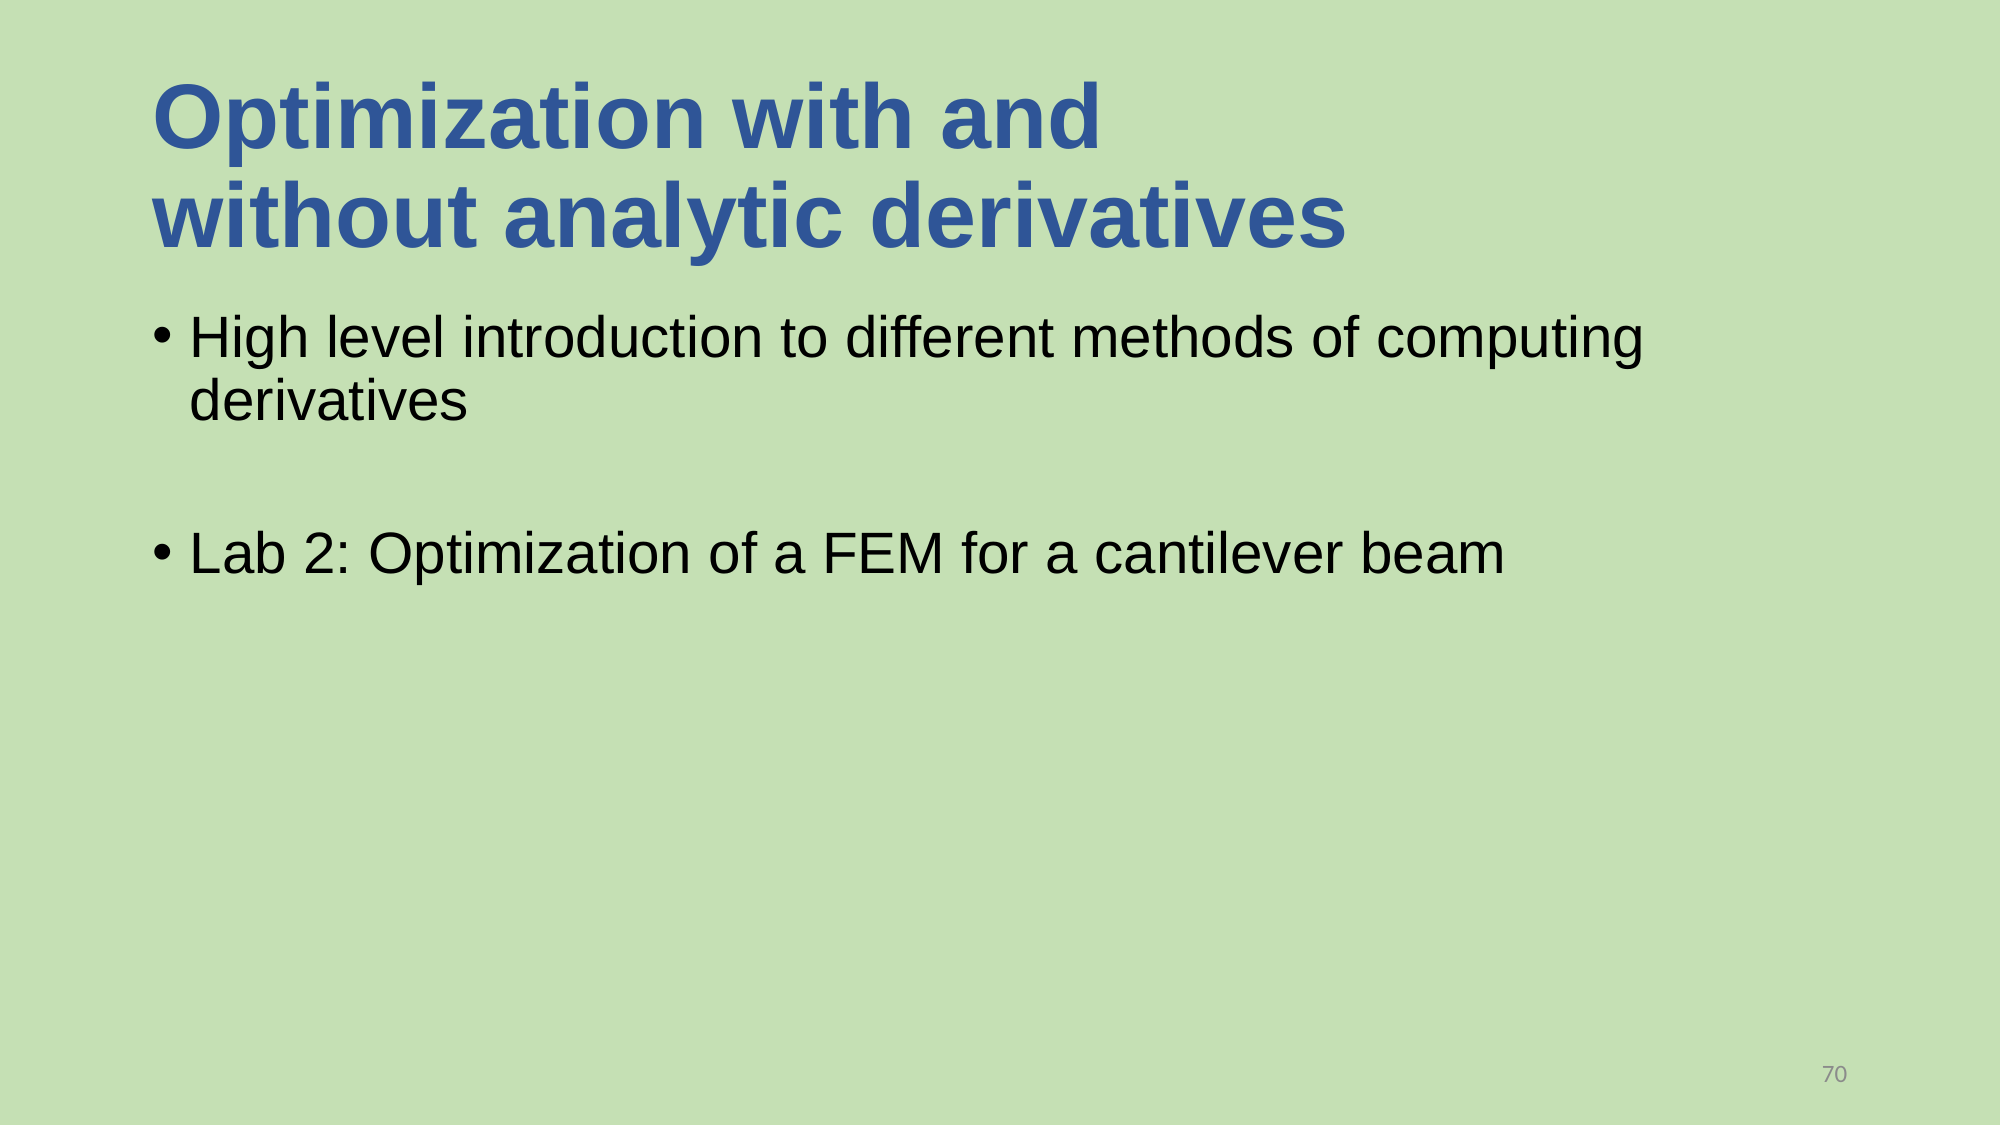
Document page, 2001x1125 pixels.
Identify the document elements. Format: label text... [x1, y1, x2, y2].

slide_number 70 [1412, 1042, 1863, 1103]
title Optimization with and without analytic derivatives [137, 59, 1863, 278]
list High level introduction to different methods of computing derivatives Lab 2: Optimization of a FEM for a cantilever beam [137, 299, 1863, 1014]
